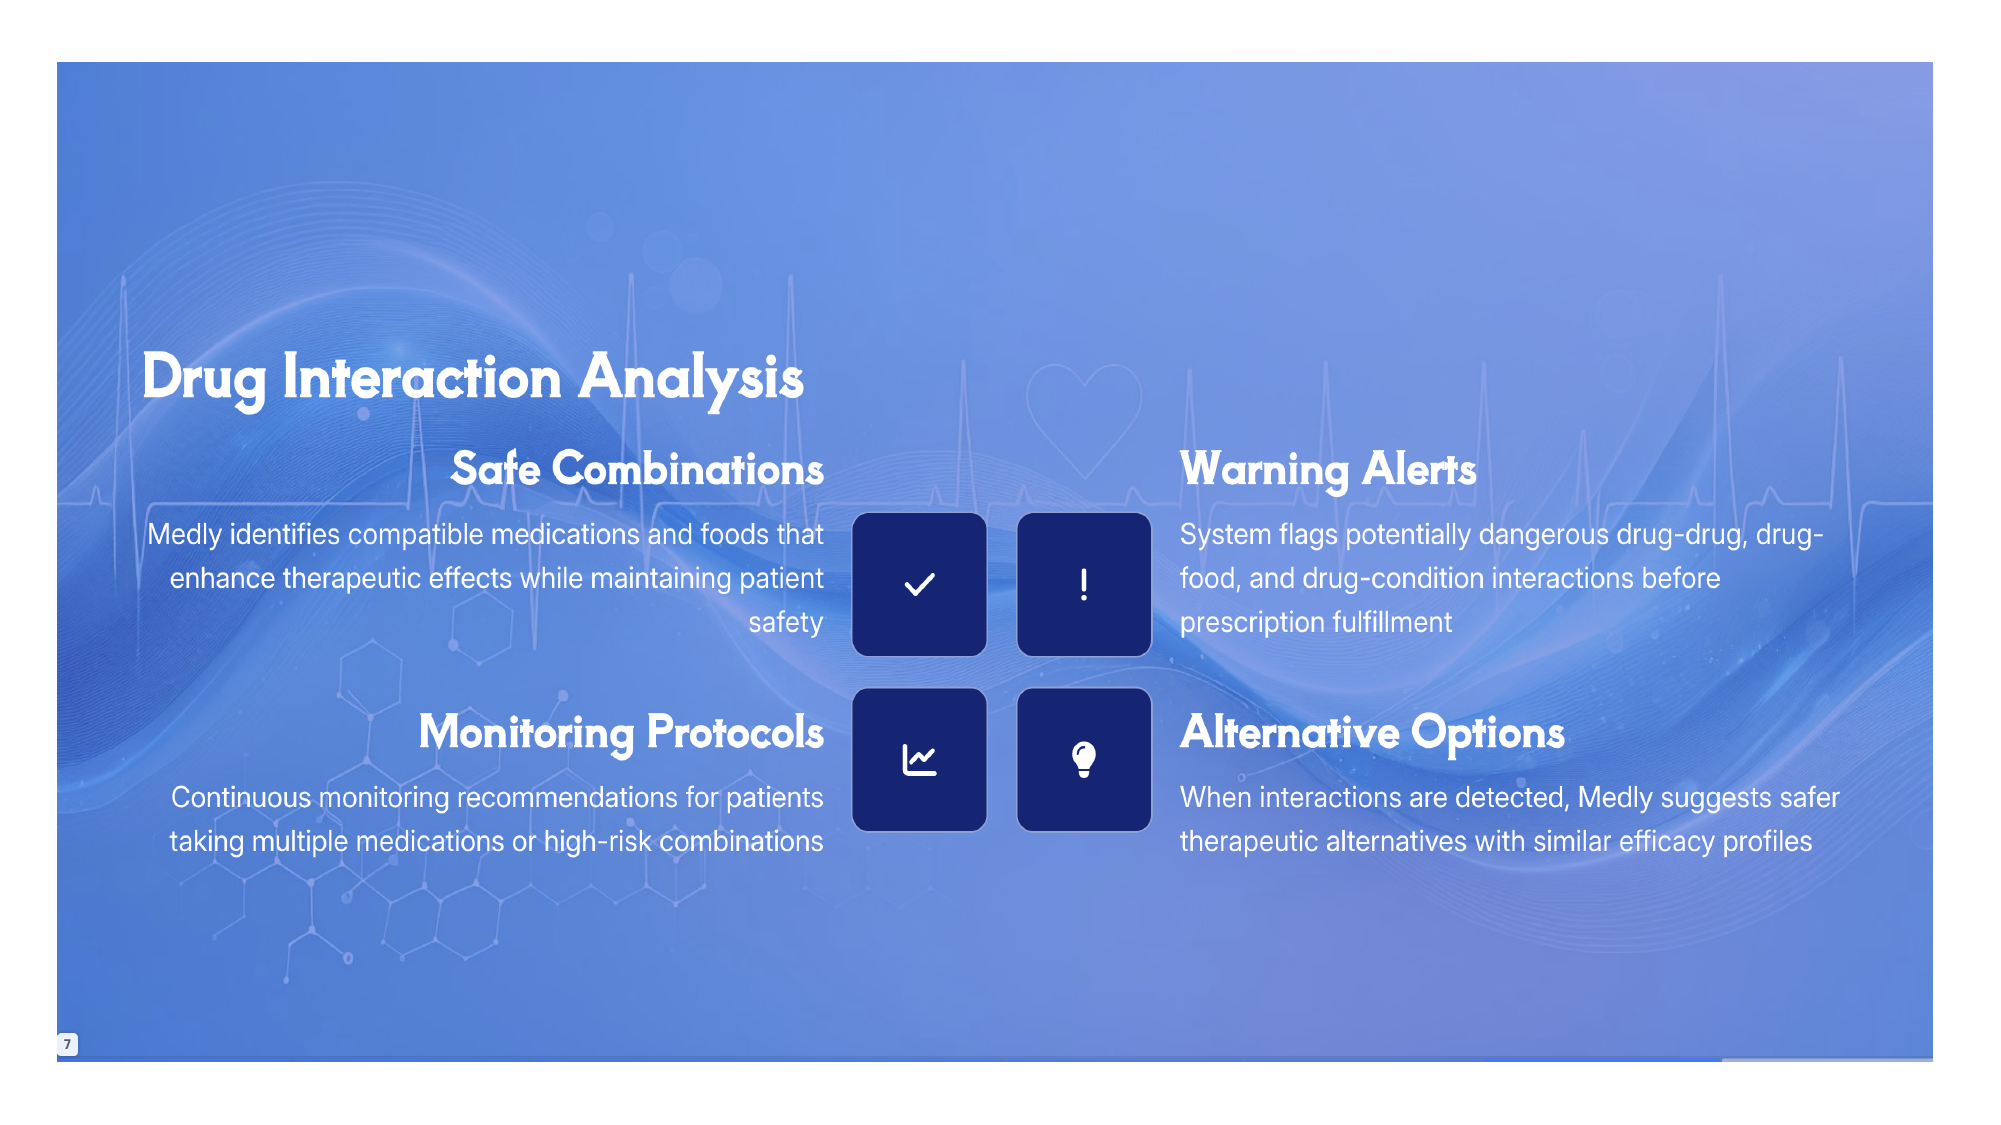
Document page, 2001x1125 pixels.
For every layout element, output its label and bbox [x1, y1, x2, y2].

picture [57, 62, 1933, 1063]
